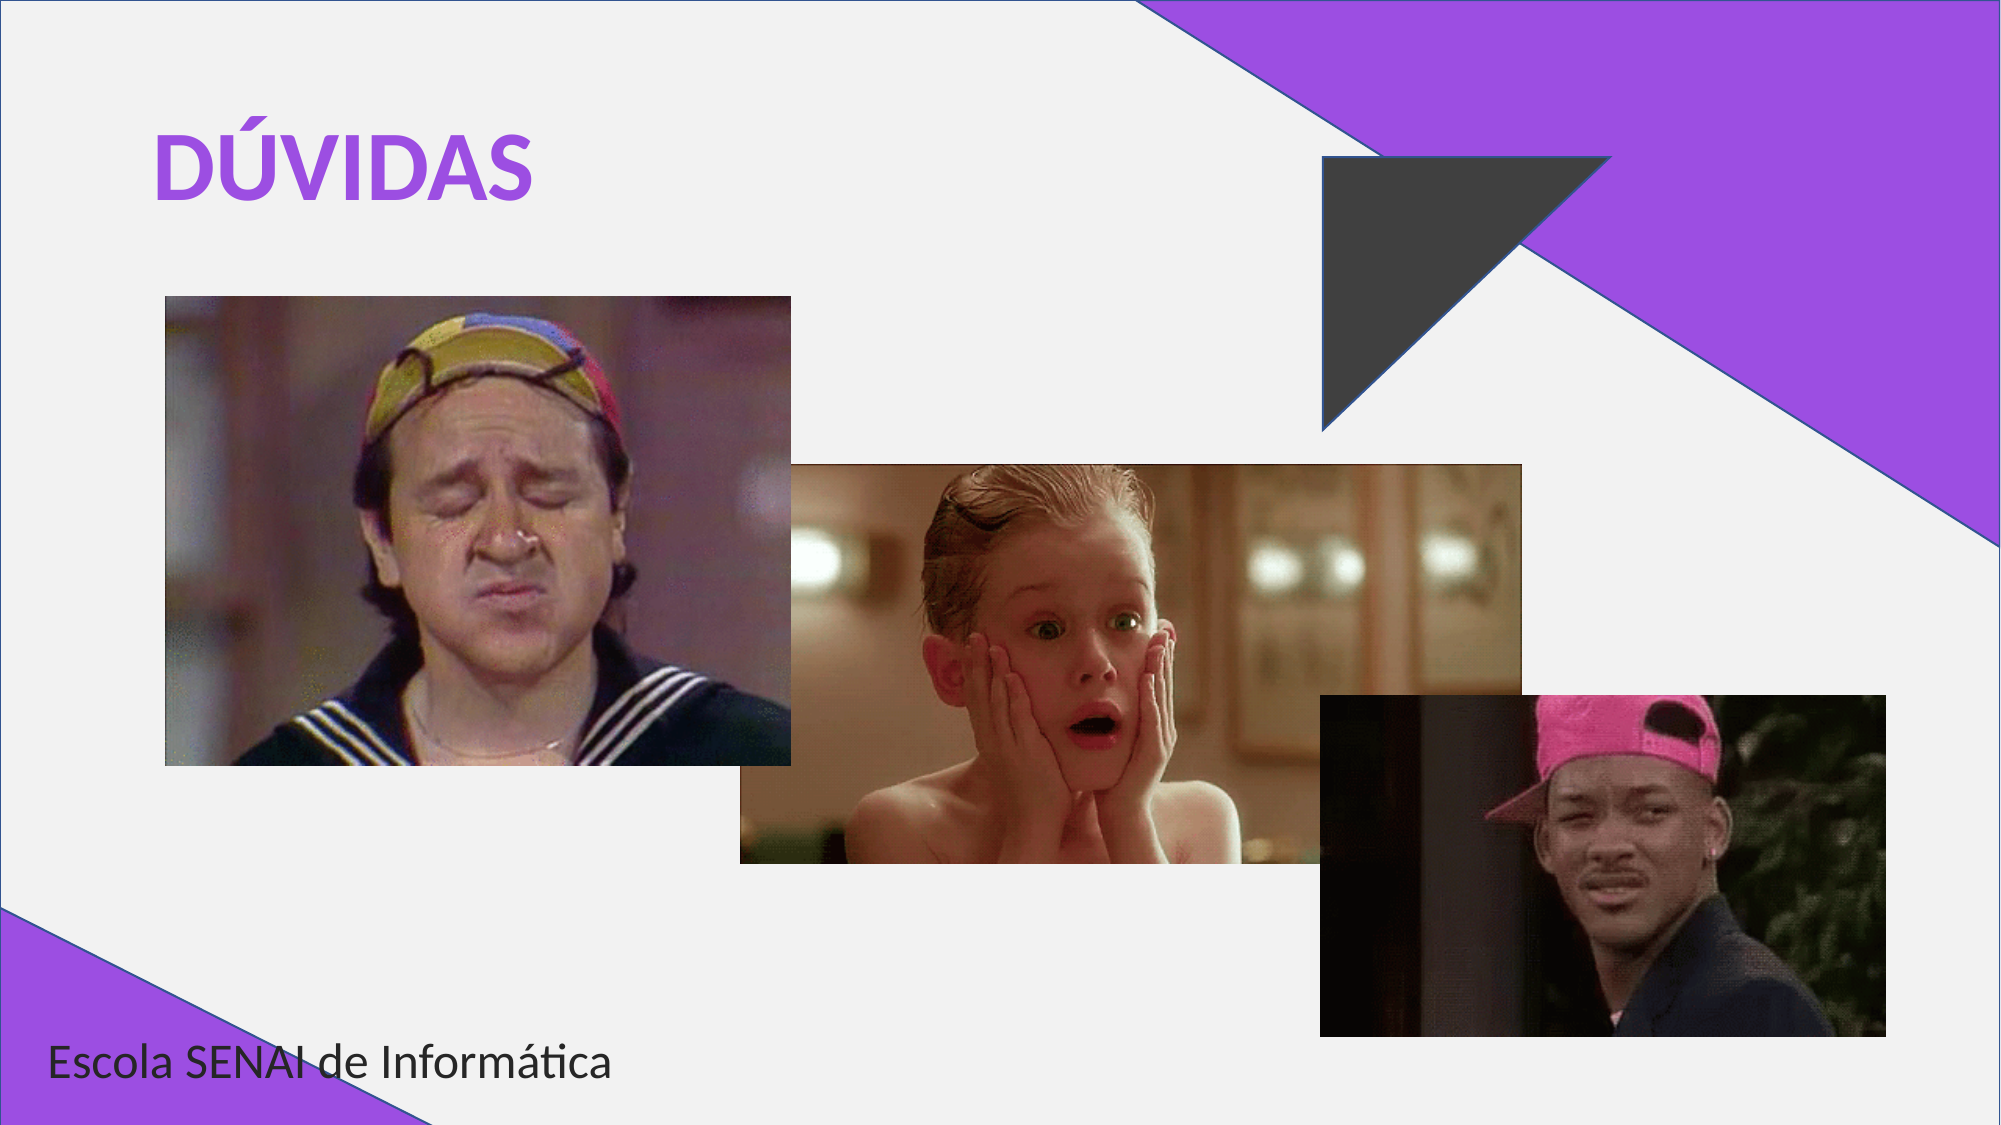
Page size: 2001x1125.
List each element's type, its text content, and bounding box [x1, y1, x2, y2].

picture [165, 296, 1886, 1037]
title DÚVIDAS [137, 59, 1863, 278]
